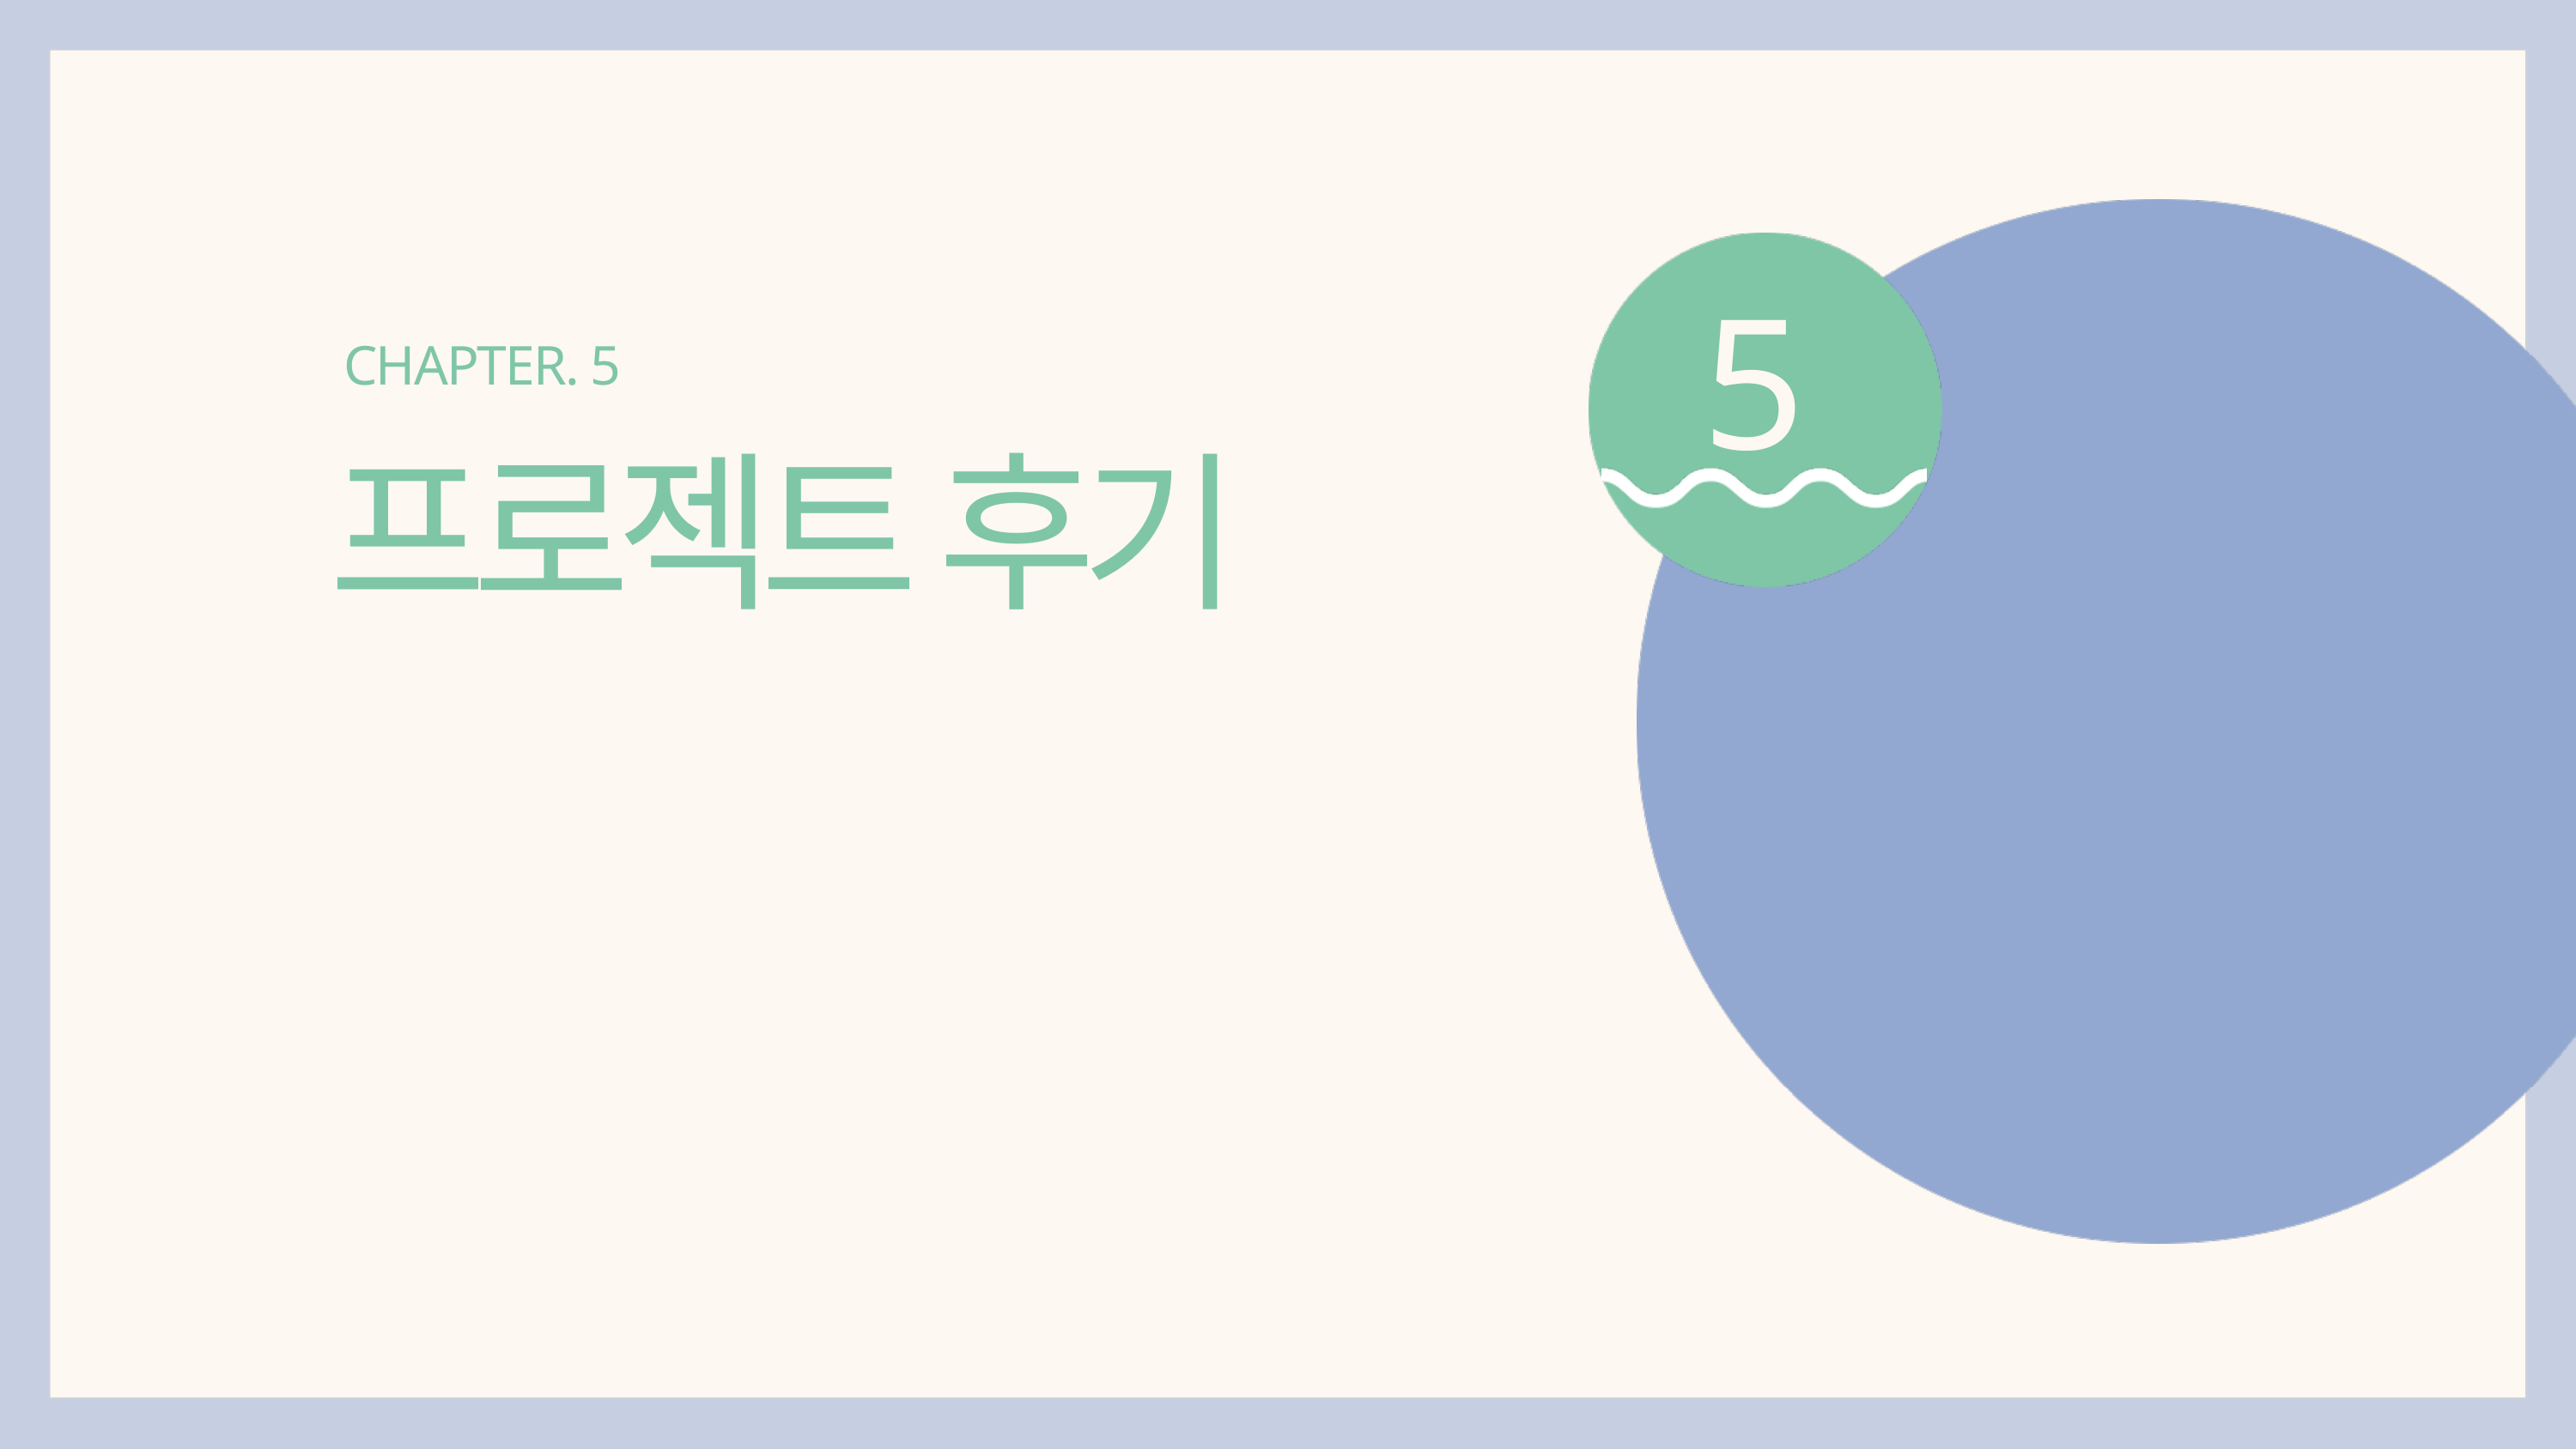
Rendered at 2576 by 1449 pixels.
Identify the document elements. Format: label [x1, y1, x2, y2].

text_box [1588, 233, 1942, 587]
text_box [1636, 199, 2576, 1244]
text_box [0, 0, 2576, 1449]
text_box [1601, 466, 1927, 512]
